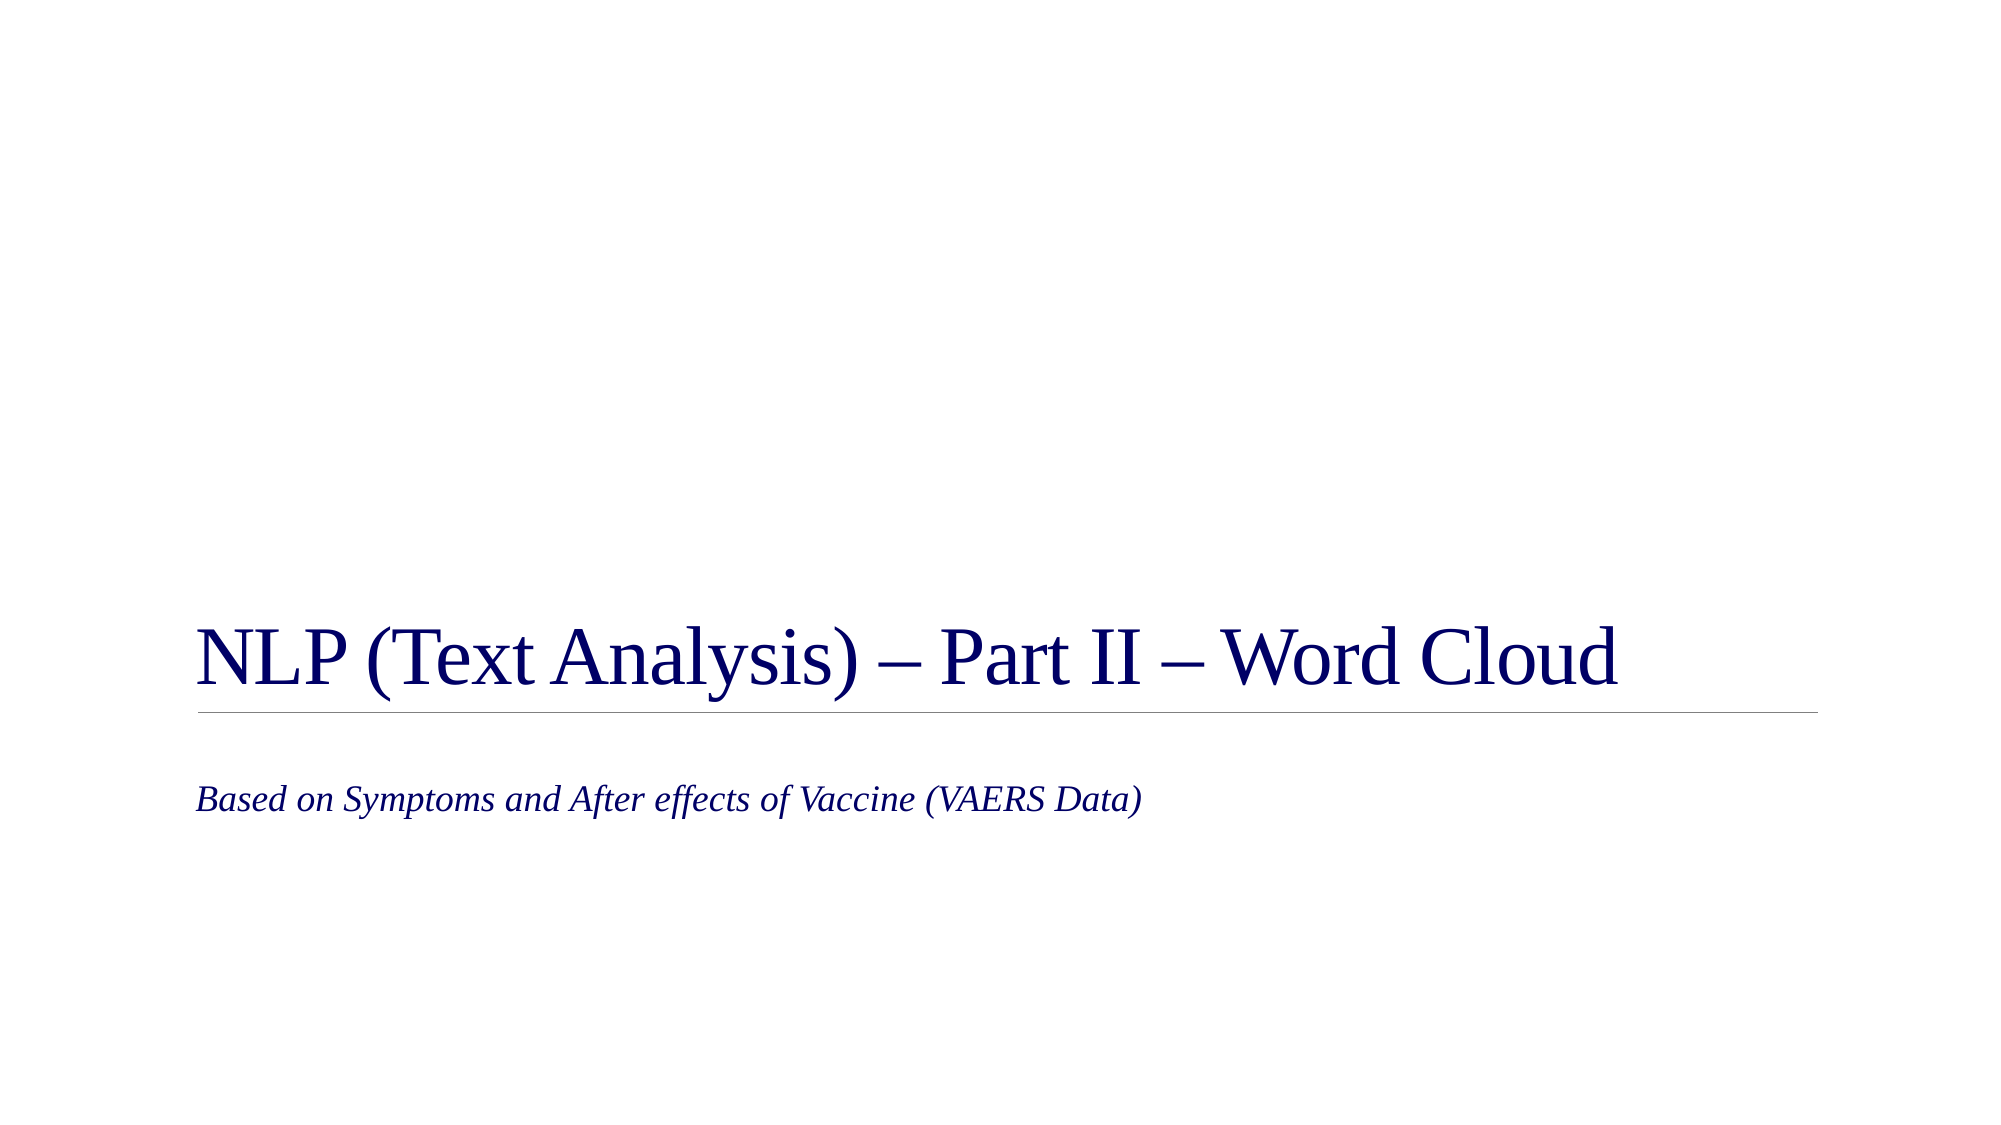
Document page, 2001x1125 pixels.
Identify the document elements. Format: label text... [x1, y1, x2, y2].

title NLP (Text Analysis) – Part II – Word Cloud [180, 124, 1830, 710]
subtitle Based on Symptoms and After effects of Vaccine (VAERS Data) [180, 771, 1831, 960]
